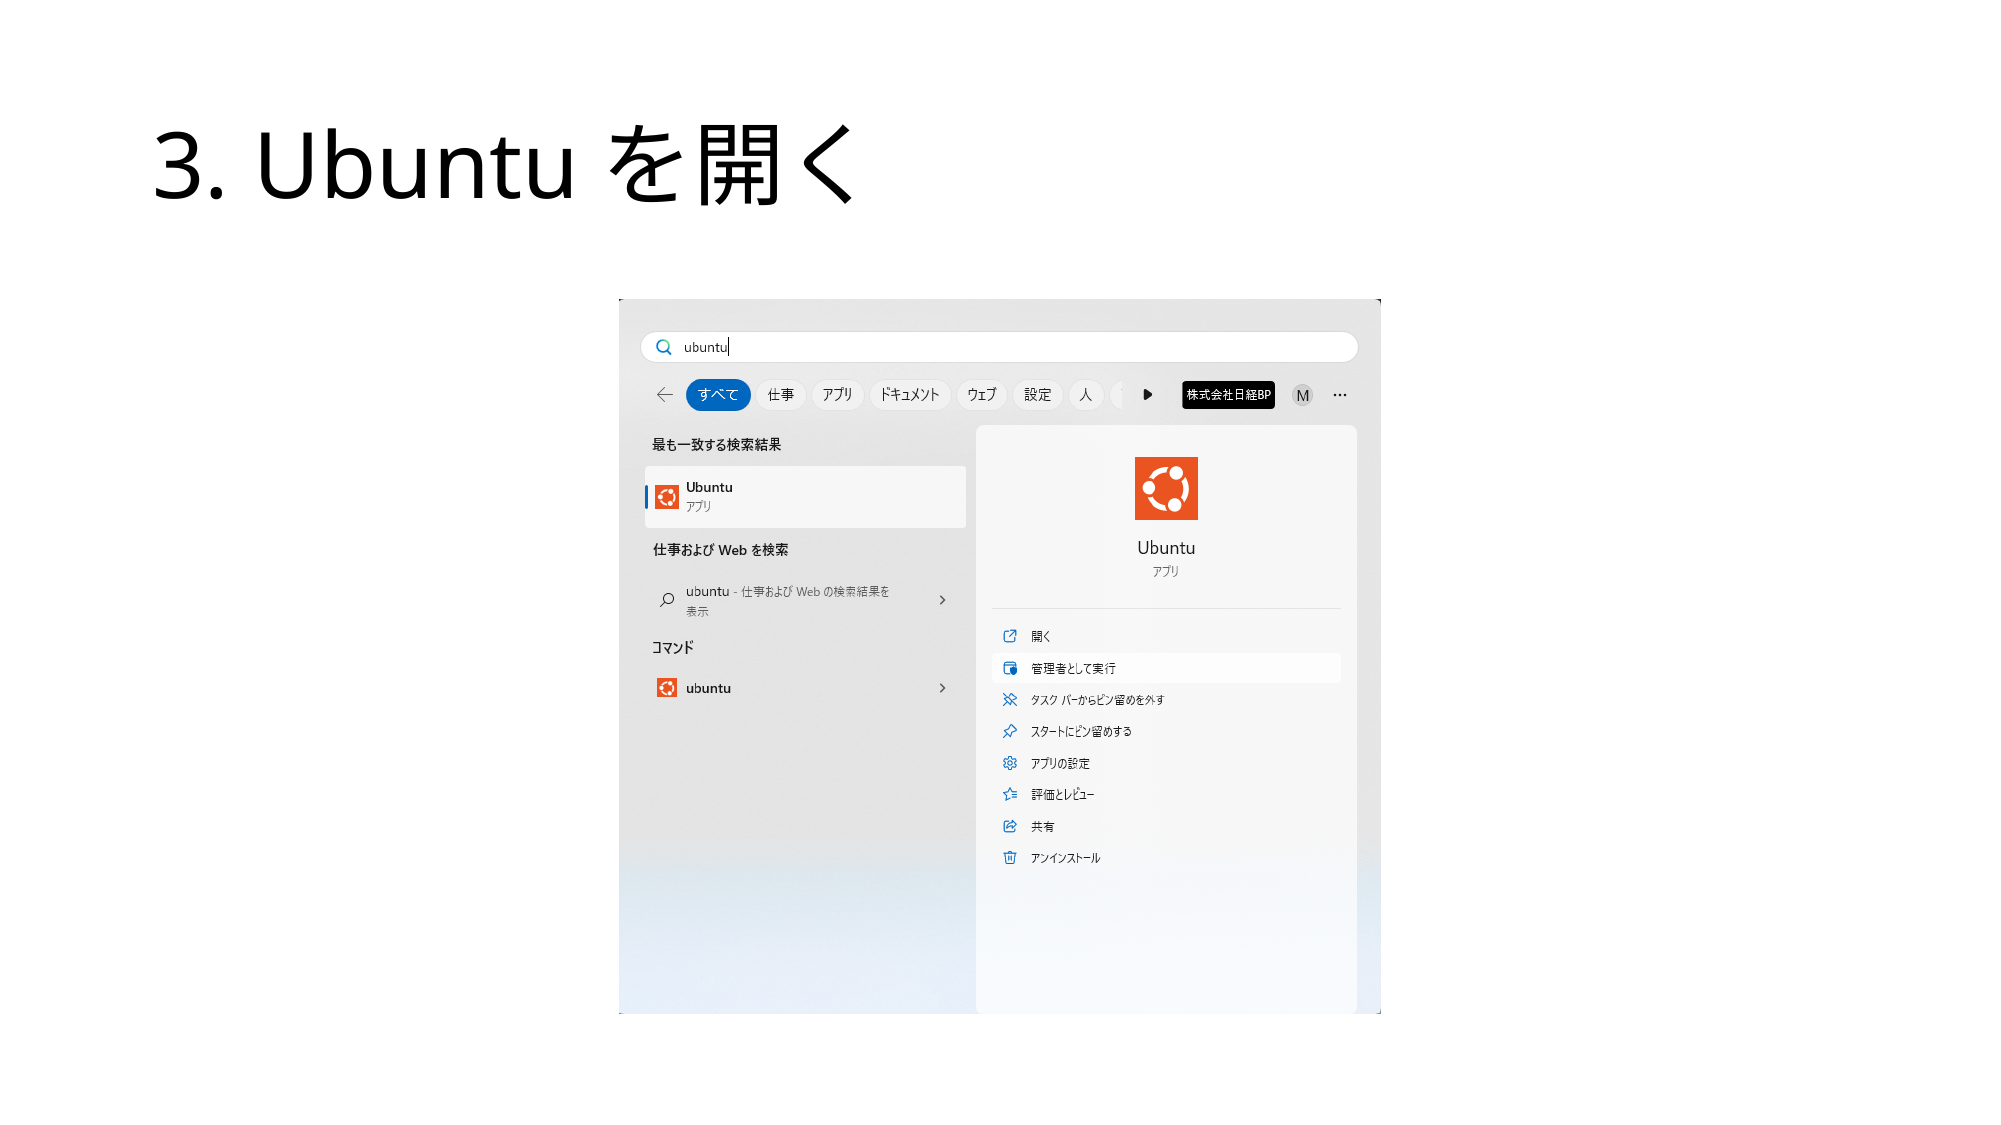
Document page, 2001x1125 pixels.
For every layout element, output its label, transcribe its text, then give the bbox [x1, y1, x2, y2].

title 3. Ubuntuを開く [137, 59, 1863, 278]
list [619, 299, 1381, 1014]
